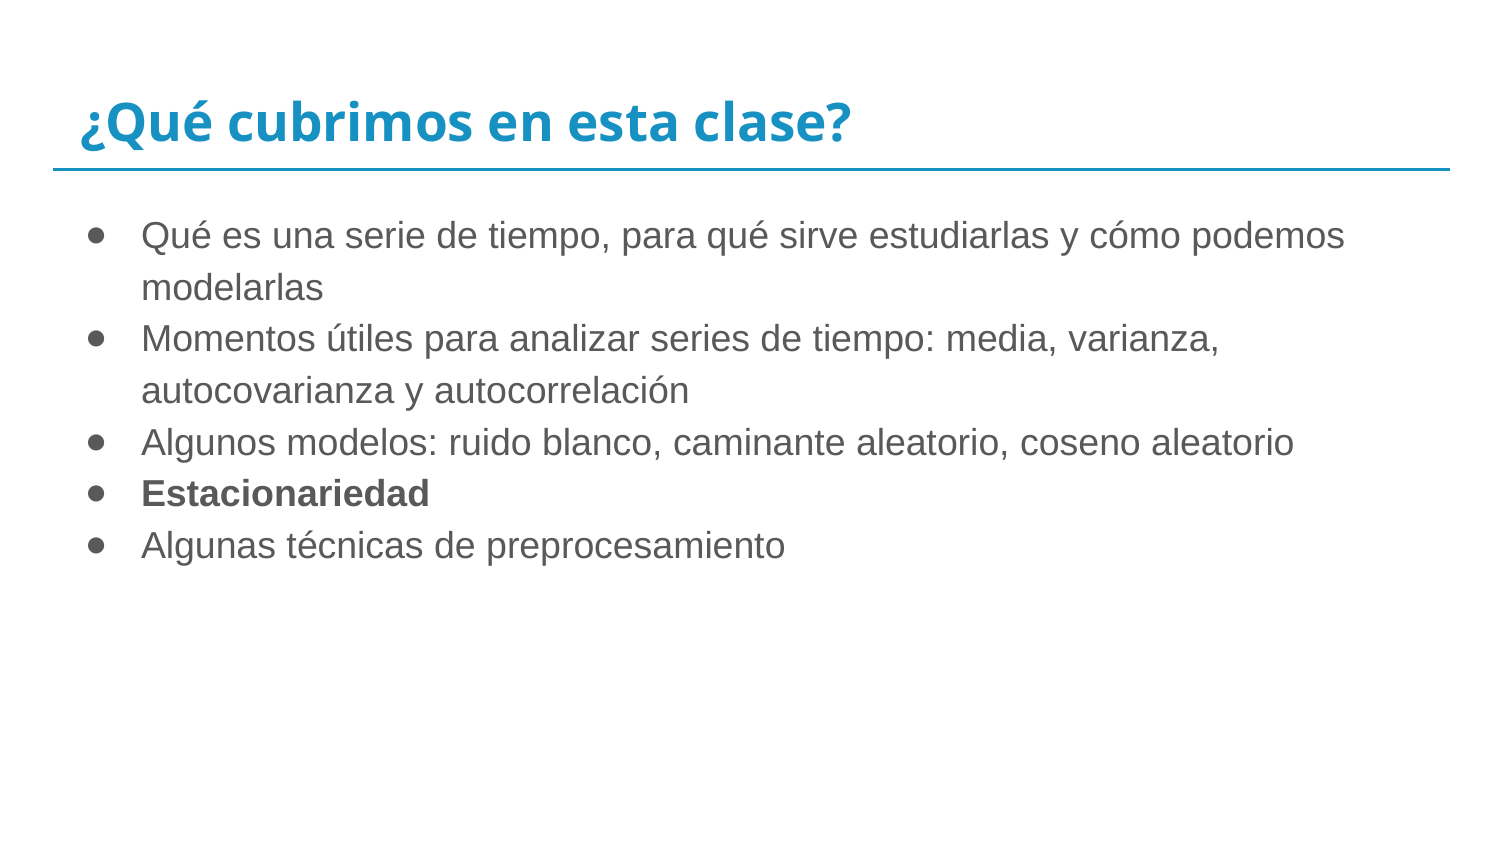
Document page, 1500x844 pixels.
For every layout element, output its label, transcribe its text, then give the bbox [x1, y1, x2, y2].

list Qué es una serie de tiempo, para qué sirve estudiarlas y cómo podemos modelarlas Momentos útiles para analizar series de tiempo: media, varianza, autocovarianza y autocorrelación Algunos modelos: ruido blanco, caminante aleatorio, coseno aleatorio Estacionariedad Algunas técnicas de preprocesamiento [51, 189, 1449, 750]
title ¿Qué cubrimos en esta clase? [51, 72, 1449, 167]
